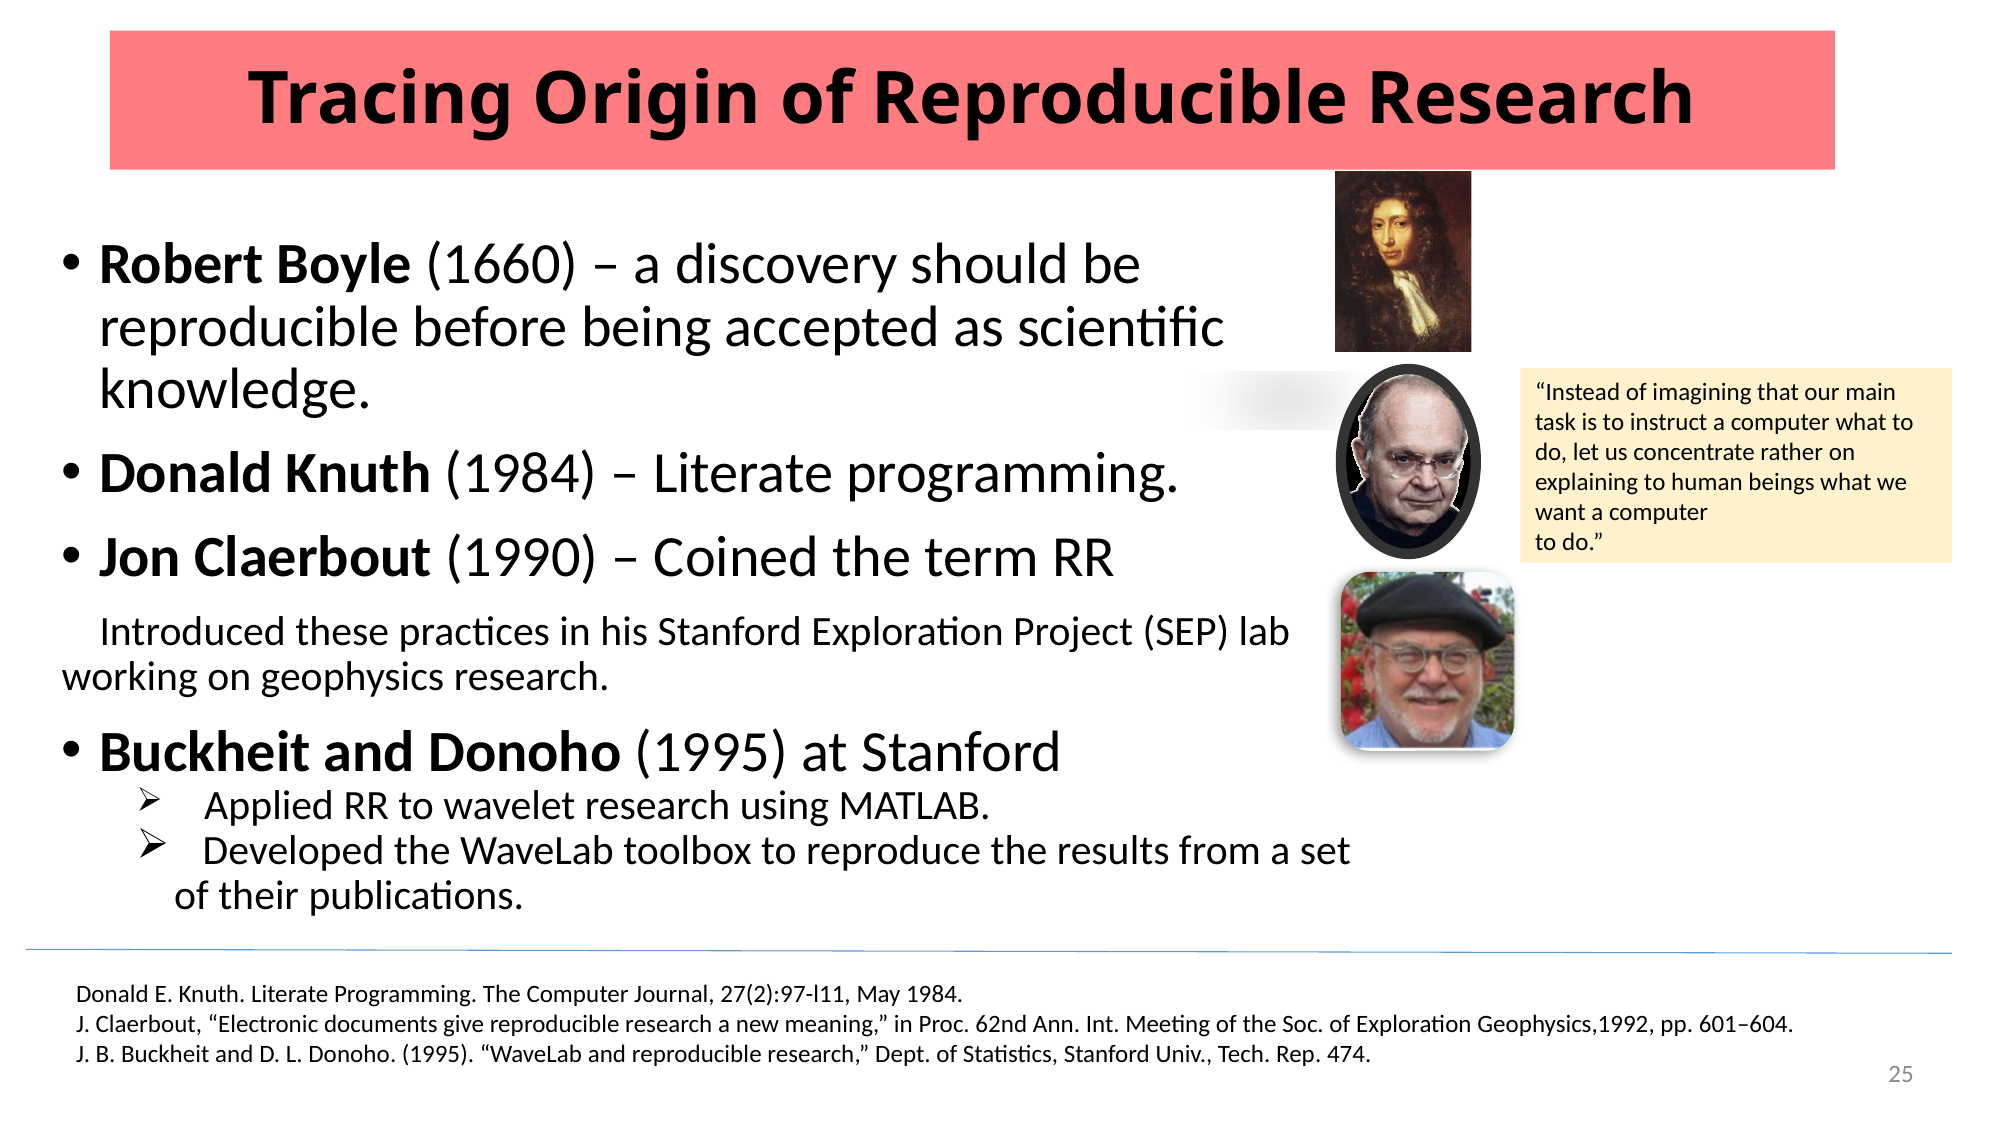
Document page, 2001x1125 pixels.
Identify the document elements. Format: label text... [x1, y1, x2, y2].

title Tracing Origin of Reproducible Research [109, 30, 1835, 170]
list Robert Boyle (1660) – a discovery should be reproducible before being accepted as scientific knowledge. Donald Knuth (1984) – Literate programming. Jon Claerbout (1990) – Coined the term RR Introduced these practices in his Stanford Exploration Project (SEP) lab working on geophysics research. Buckheit and Donoho (1995) at Stanford Applied RR to wavelet research using MATLAB. Developed the WaveLab toolbox to reproduce the results from a set of their publications. [46, 225, 1404, 940]
picture [1340, 571, 1515, 751]
text_box Donald E. Knuth. Literate Programming. The Computer Journal, 27(2):97-l11, May 1984. J. Claerbout, “Electronic documents give reproducible research a new meaning,” in Proc. 62nd Ann. Int. Meeting of the Soc. of Exploration Geophysics,1992, pp. 601–604. J. B. Buckheit and D. L. Donoho. (1995). “WaveLab and reproducible research,” Dept. of Statistics, Stanford Univ., Tech. Rep. 474. [61, 970, 1884, 1076]
picture [1340, 369, 1476, 554]
picture [1335, 171, 1472, 352]
text_box “Instead of imagining that our main task is to instruct a computer what to do, let us concentrate rather on explaining to human beings what we want a computer to do.” [1520, 368, 1952, 563]
slide_number 25 [1478, 1042, 1929, 1103]
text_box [25, 949, 1952, 954]
